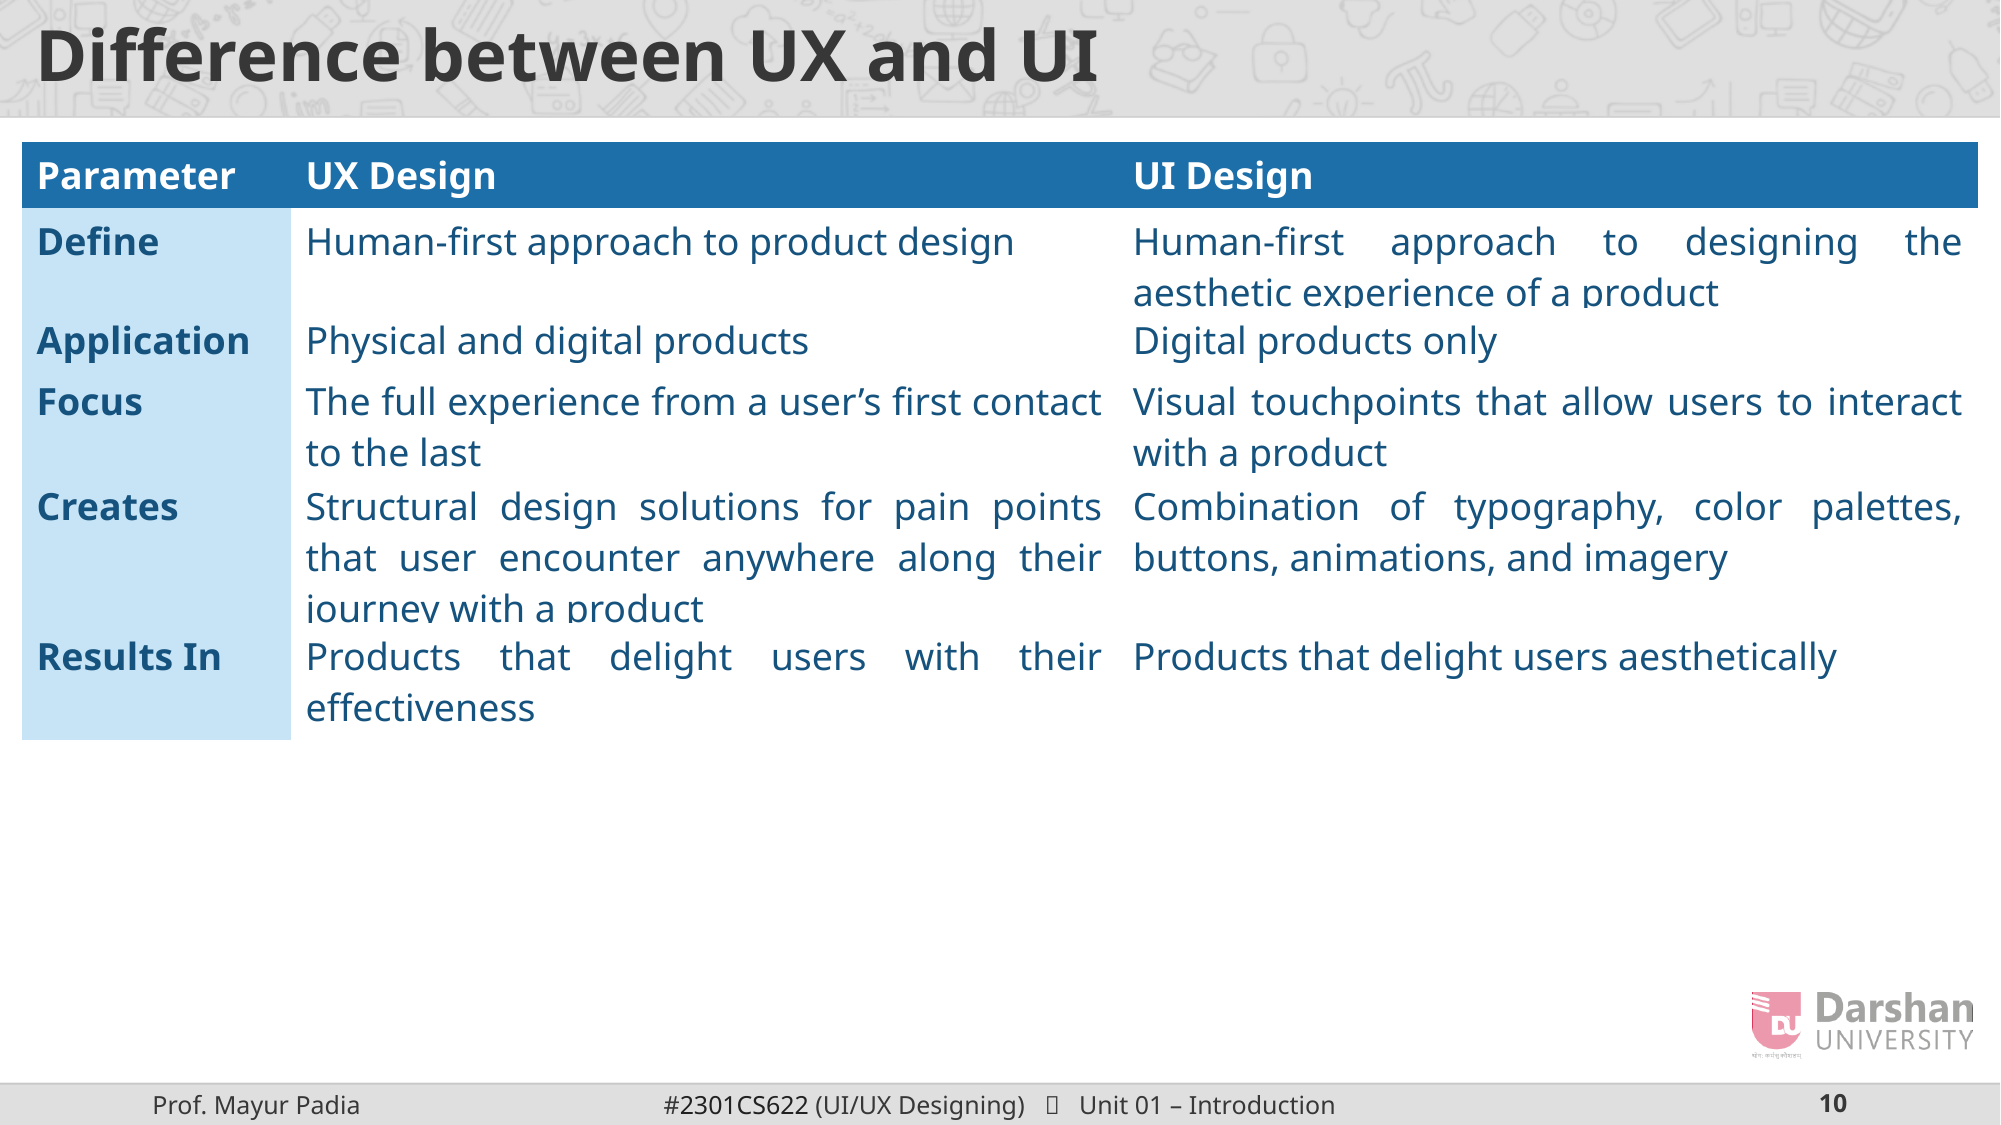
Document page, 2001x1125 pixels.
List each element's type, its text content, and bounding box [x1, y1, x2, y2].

table_header Products that delight users aesthetically [1118, 623, 1978, 740]
title Difference between UX and UI [0, 0, 2000, 117]
table_header Physical and digital products [291, 308, 1118, 368]
table_header The full experience from a user’s first contact to the last [291, 368, 1118, 473]
table_cell Human-first approach to designing the aesthetic experience of a product [1118, 208, 1978, 308]
table_cell Define [22, 208, 291, 308]
table_header Parameter [22, 142, 291, 208]
table_header Combination of typography, color palettes, buttons, animations, and imagery [1118, 473, 1978, 623]
table_header Products that delight users with their effectiveness [291, 623, 1118, 740]
table_header UI Design [1118, 142, 1978, 208]
table_header Application [22, 308, 291, 368]
table_header UX Design [291, 142, 1118, 208]
table_header Results In [22, 623, 291, 740]
table_cell Human-first approach to product design [291, 208, 1118, 308]
table_header Visual touchpoints that allow users to interact with a product [1118, 368, 1978, 473]
table_header Structural design solutions for pain points that user encounter anywhere along their journey with a product [291, 473, 1118, 623]
table_header Focus [22, 368, 291, 473]
table_header Digital products only [1118, 308, 1978, 368]
table_header Creates [22, 473, 291, 623]
